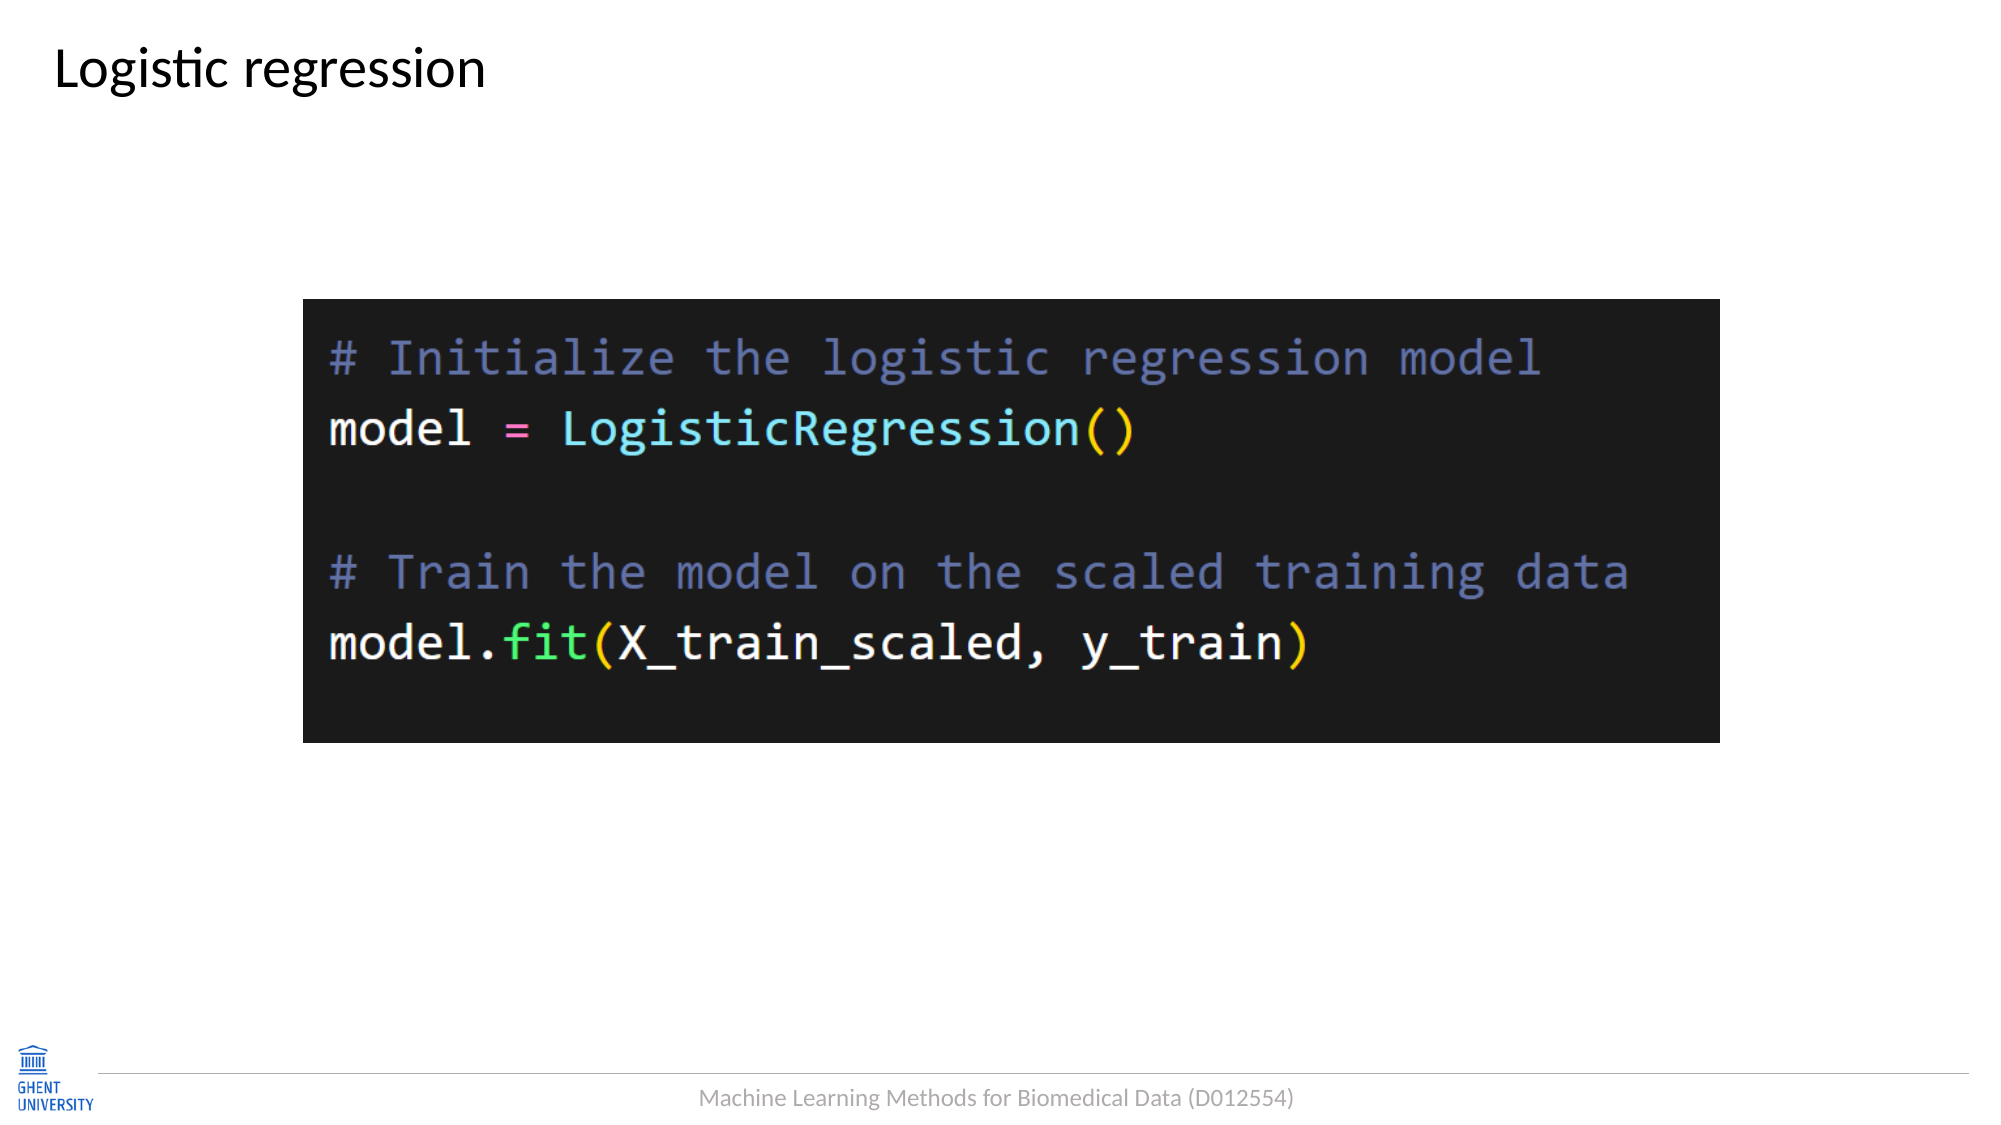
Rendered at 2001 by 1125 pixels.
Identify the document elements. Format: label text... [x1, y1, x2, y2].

text_box Logistic regression [39, 21, 1967, 107]
picture [10, 1031, 101, 1118]
text_box Machine Learning Methods for Biomedical Data (D012554) [10, 1074, 1990, 1120]
picture [303, 299, 1720, 743]
